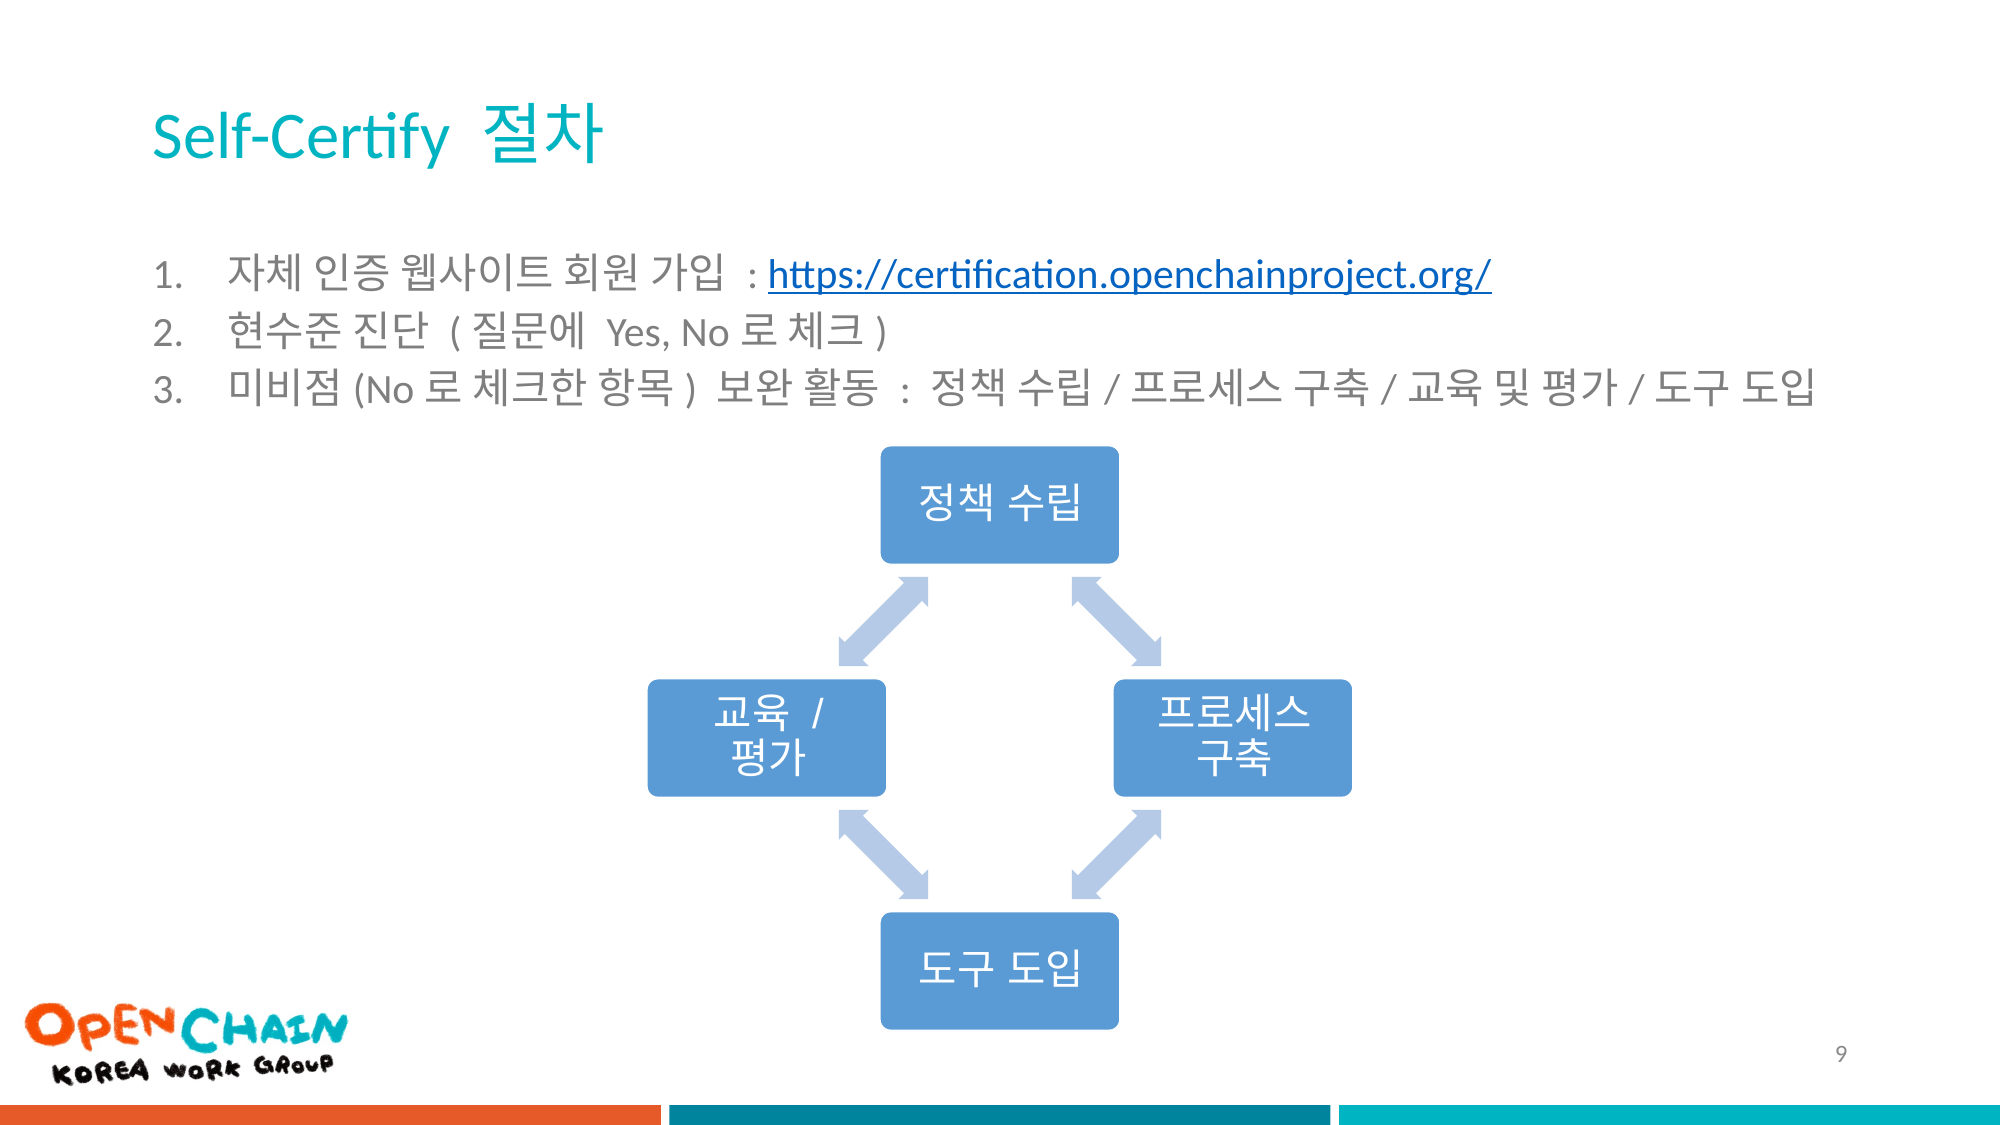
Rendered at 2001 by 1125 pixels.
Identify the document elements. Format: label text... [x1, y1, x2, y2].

list 자체 인증 웹사이트 회원 가입 : https://certification.openchainproject.org/ 현수준 진단 (질문에 Yes, No로 체크) 미비점(No로 체크한 항목) 보완 활동 : 정책 수립/프로세스 구축/교육 및 평가/도구 도입 [137, 232, 1863, 928]
slide_number 9 [1648, 1022, 1863, 1083]
picture [18, 998, 352, 1089]
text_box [404, 443, 1596, 1033]
title Self-Certify 절차 [137, 59, 1863, 216]
